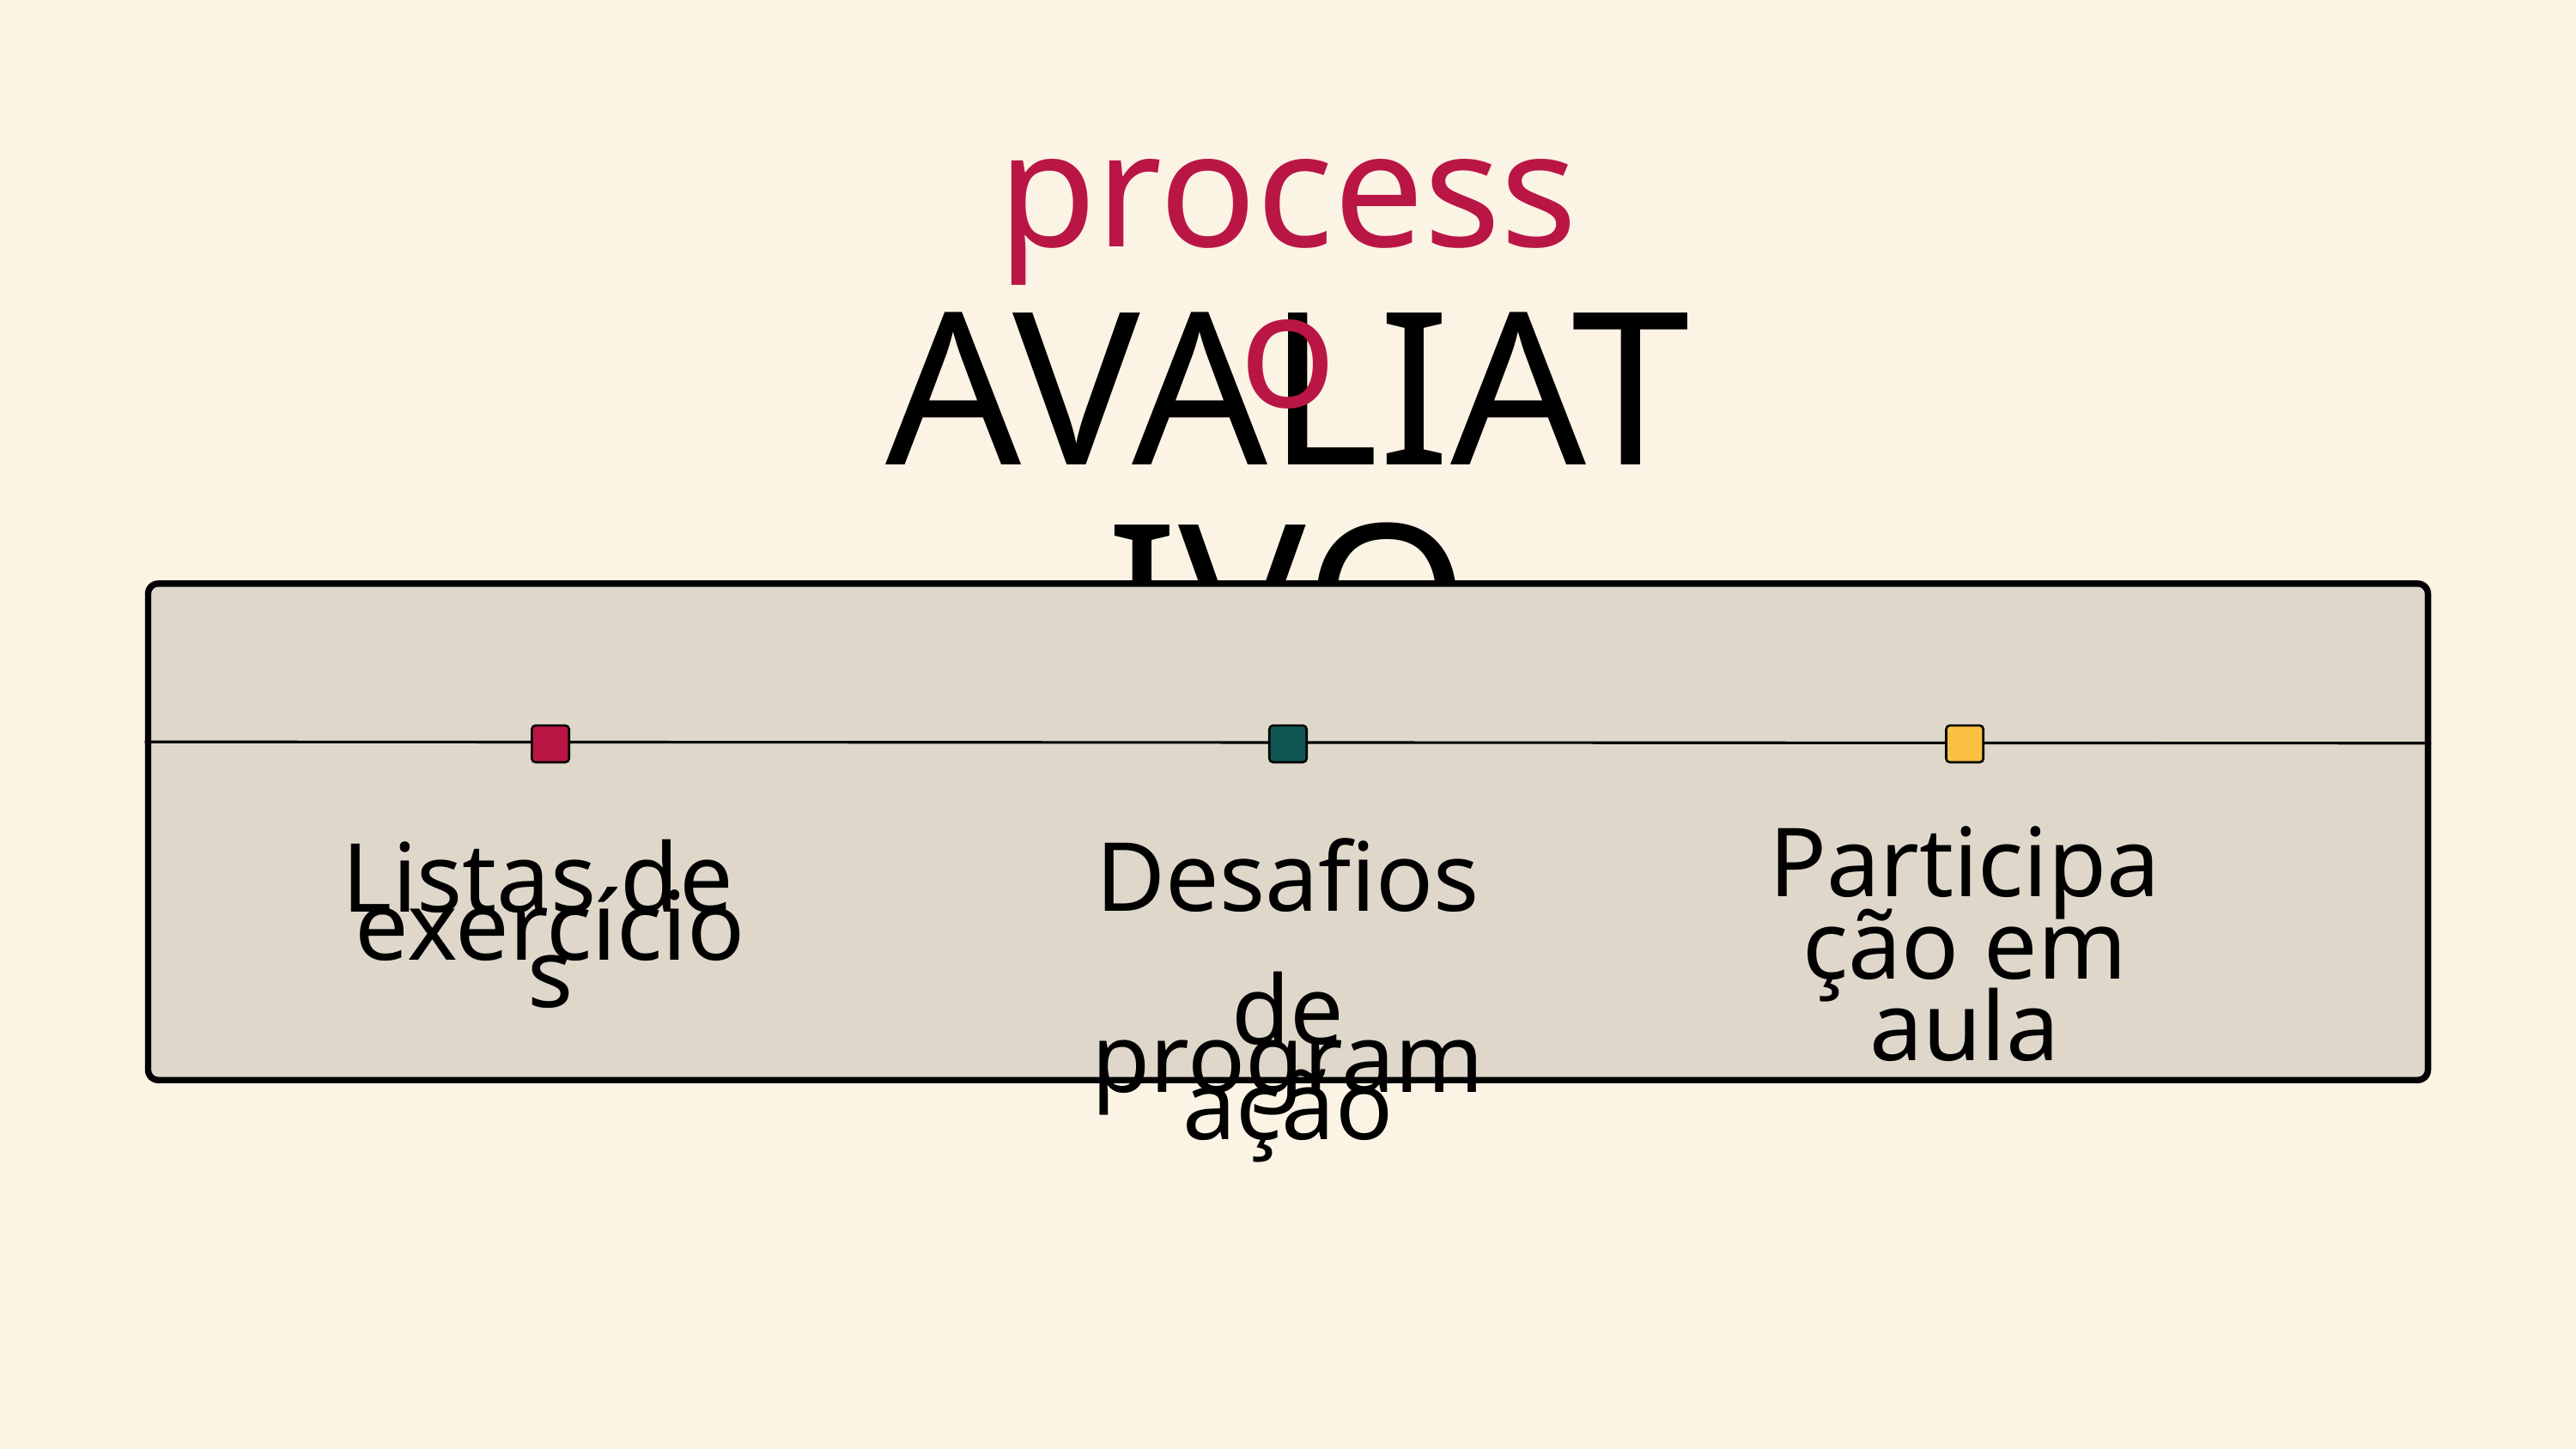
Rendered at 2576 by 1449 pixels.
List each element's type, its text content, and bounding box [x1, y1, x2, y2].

text_box Desafios de programação [1071, 1093, 1505, 1159]
text_box AVALIATIVO [864, 294, 1712, 579]
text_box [144, 579, 2432, 1084]
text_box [1944, 724, 1985, 764]
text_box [1267, 724, 1309, 764]
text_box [530, 724, 571, 764]
text_box processo [968, 118, 1608, 440]
